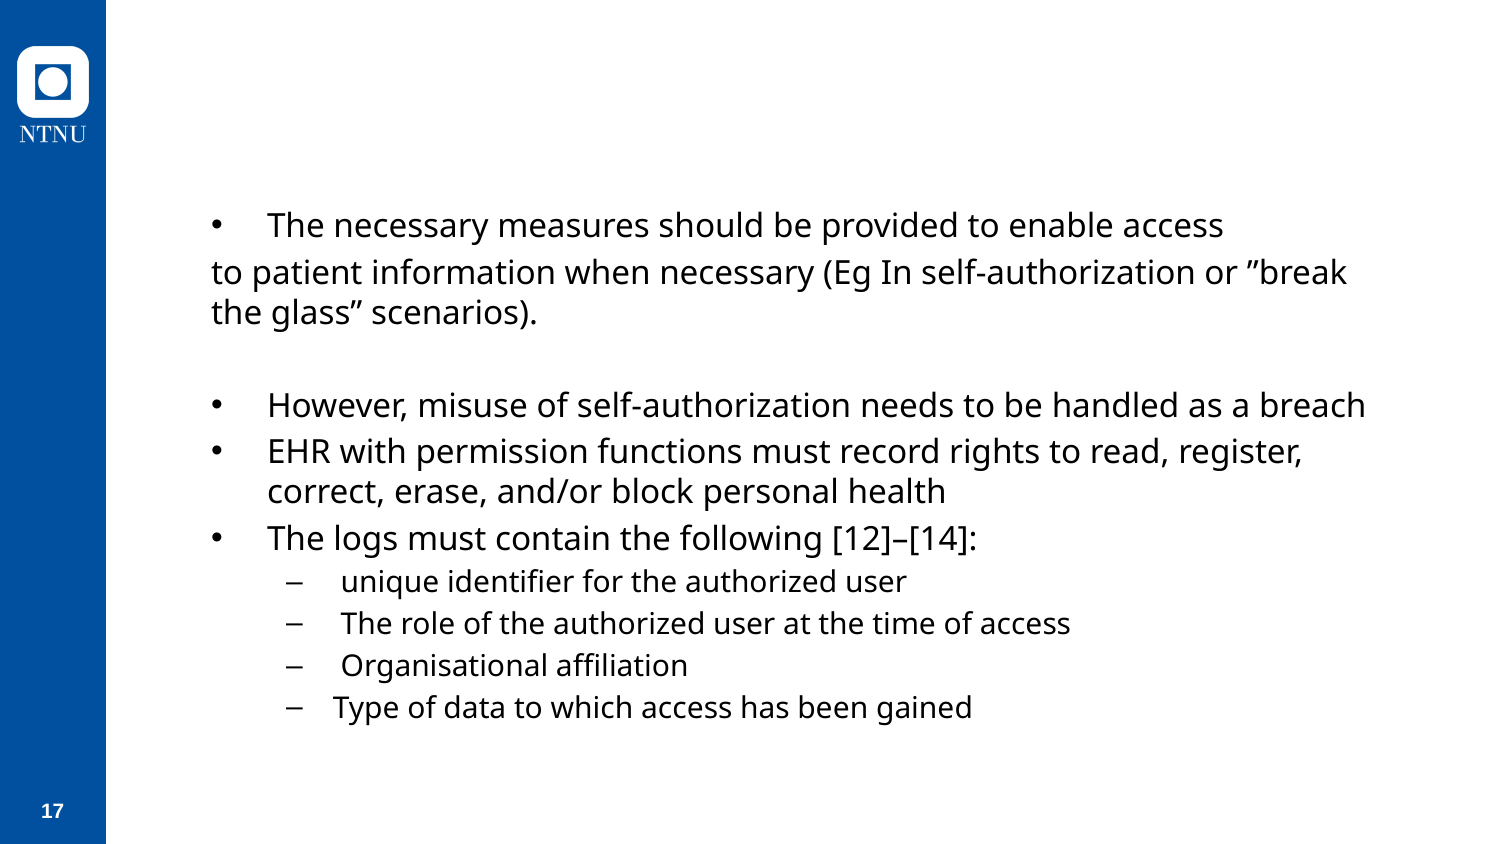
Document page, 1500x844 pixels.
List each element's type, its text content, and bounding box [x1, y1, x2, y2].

picture [0, 0, 106, 844]
list The necessary measures should be provided to enable access to patient information when necessary (Eg In self-authorization or ”break the glass” scenarios). However, misuse of self-authorization needs to be handled as a breach EHR with permission functions must record rights to read, register, correct, erase, and/or block personal health The logs must contain the following [12]–[14]: unique identifier for the authorized user The role of the authorized user at the time of access Organisational affiliation Type of data to which access has been gained [195, 196, 1412, 754]
